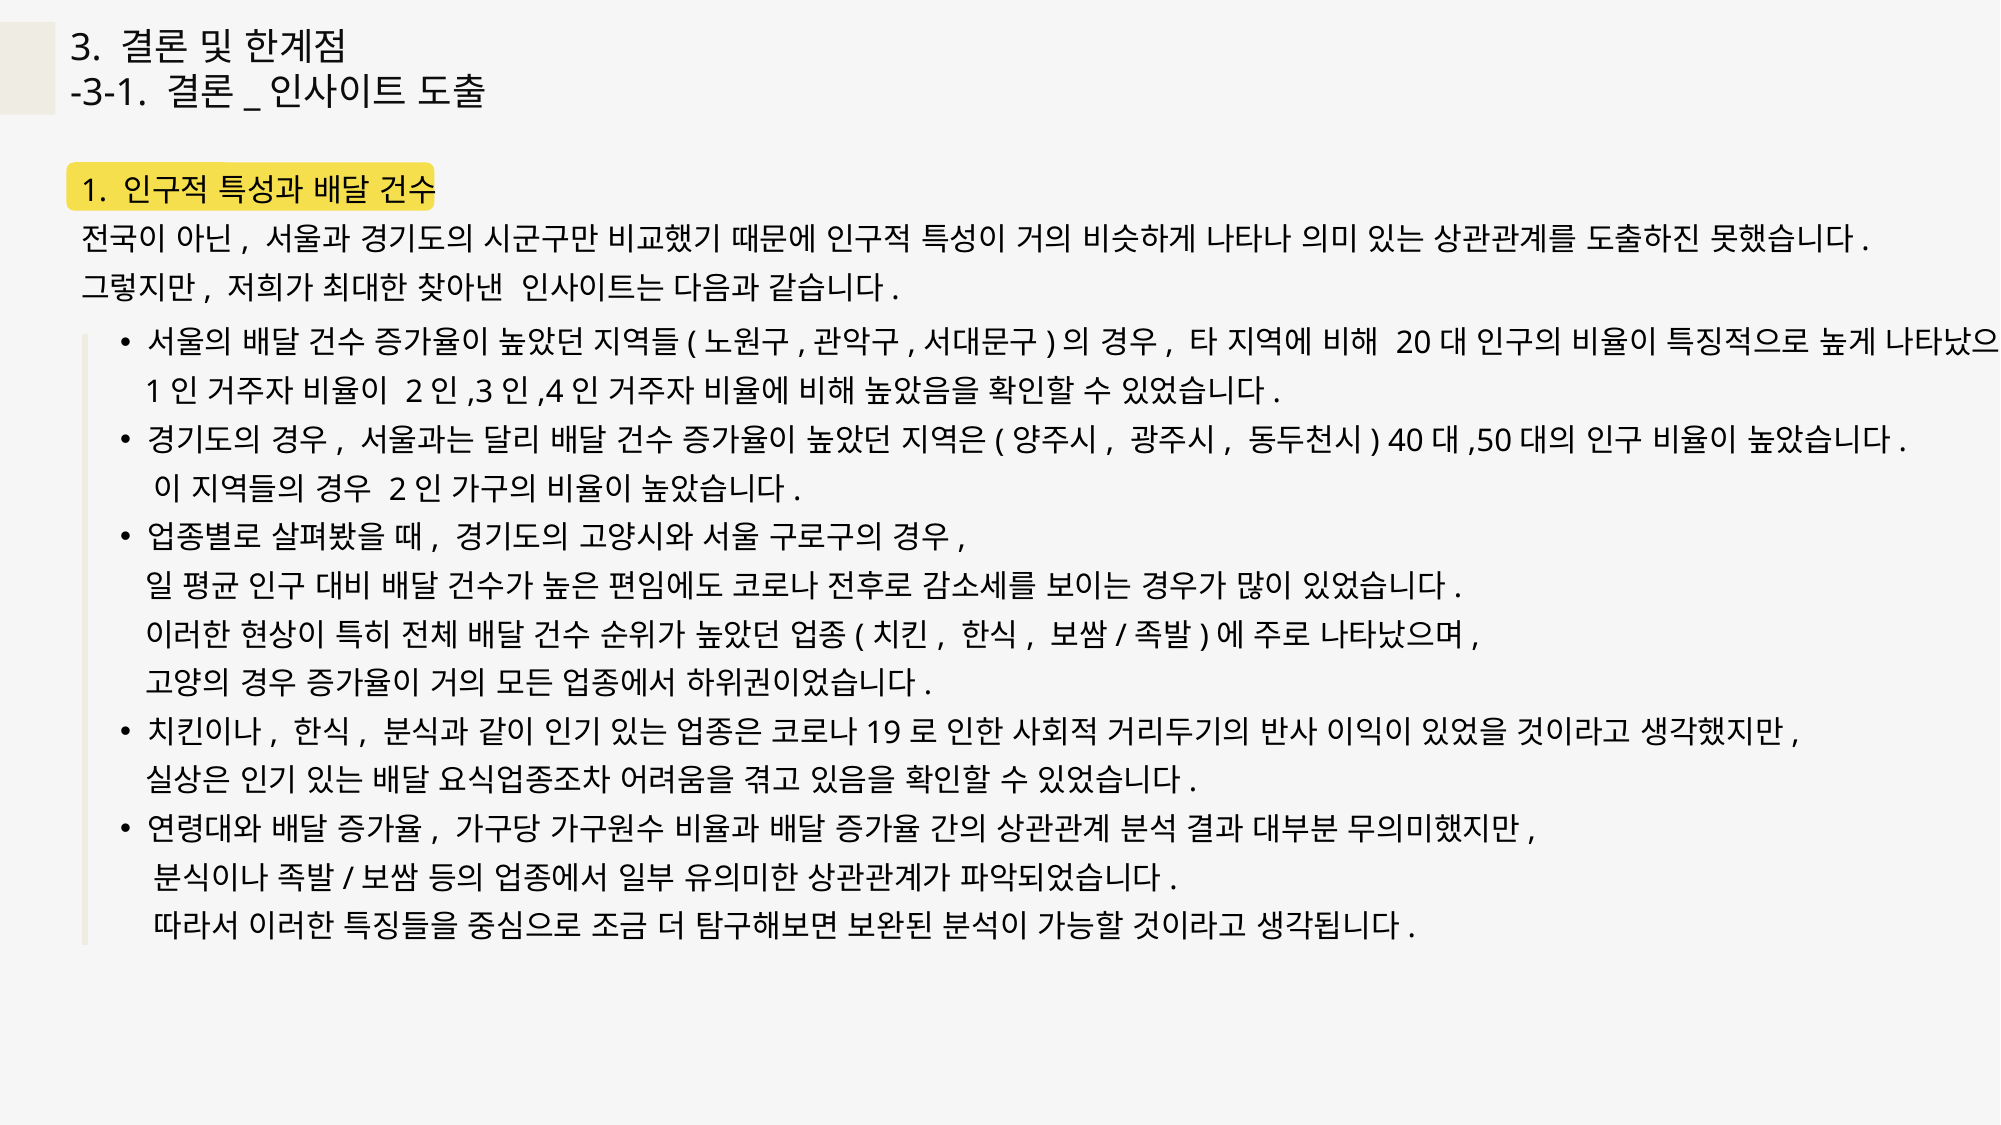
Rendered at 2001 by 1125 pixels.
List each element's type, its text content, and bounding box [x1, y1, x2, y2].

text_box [0, 15, 1076, 122]
text_box 1. 인구적 특성과 배달 건수 전국이 아닌, 서울과 경기도의 시군구만 비교했기 때문에 인구적 특성이 거의 비슷하게 나타나 의미 있는 상관관계를 도출하진 못했습니다. 그렇지만, 저희가 최대한 찾아낸 인사이트는 다음과 같습니다. [66, 152, 2000, 313]
text_box 서울의 배달 건수 증가율이 높았던 지역들(노원구,관악구,서대문구)의 경우, 타 지역에 비해 20대 인구의 비율이 특징적으로 높게 나타났으며, 1인 거주자 비율이 2인,3인,4인 거주자 비율에 비해 높았음을 확인할 수 있었습니다. 경기도의 경우, 서울과는 달리 배달 건수 증가율이 높았던 지역은(양주시, 광주시, 동두천시) 40대,50대의 인구 비율이 높았습니다. 이 지역들의 경우 2인 가구의 비율이 높았습니다. 업종별로 살펴봤을 때, 경기도의 고양시와 서울 구로구의 경우, 일 평균 인구 대비 배달 건수가 높은 편임에도 코로나 전후로 감소세를 보이는 경우가 많이 있었습니다. 이러한 현상이 특히 전체 배달 건수 순위가 높았던 업종(치킨, 한식, 보쌈/족발)에 주로 나타났으며, 고양의 경우 증가율이 거의 모든 업종에서 하위권이었습니다. 치킨이나, 한식, 분식과 같이 인기 있는 업종은 코로나19로 인한 사회적 거리두기의 반사 이익이 있었을 것이라고 생각했지만, 실상은 인기 있는 배달 요식업종조차 어려움을 겪고 있음을 확인할 수 있었습니다. 연령대와 배달 증가율, 가구당 가구원수 비율과 배달 증가율 간의 상관관계 분석 결과 대부분 무의미했지만, 분식이나 족발/보쌈 등의 업종에서 일부 유의미한 상관관계가 파악되었습니다. 따라서 이러한 특징들을 중심으로 조금 더 탐구해보면 보완된 분석이 가능할 것이라고 생각됩니다. [105, 266, 2000, 952]
